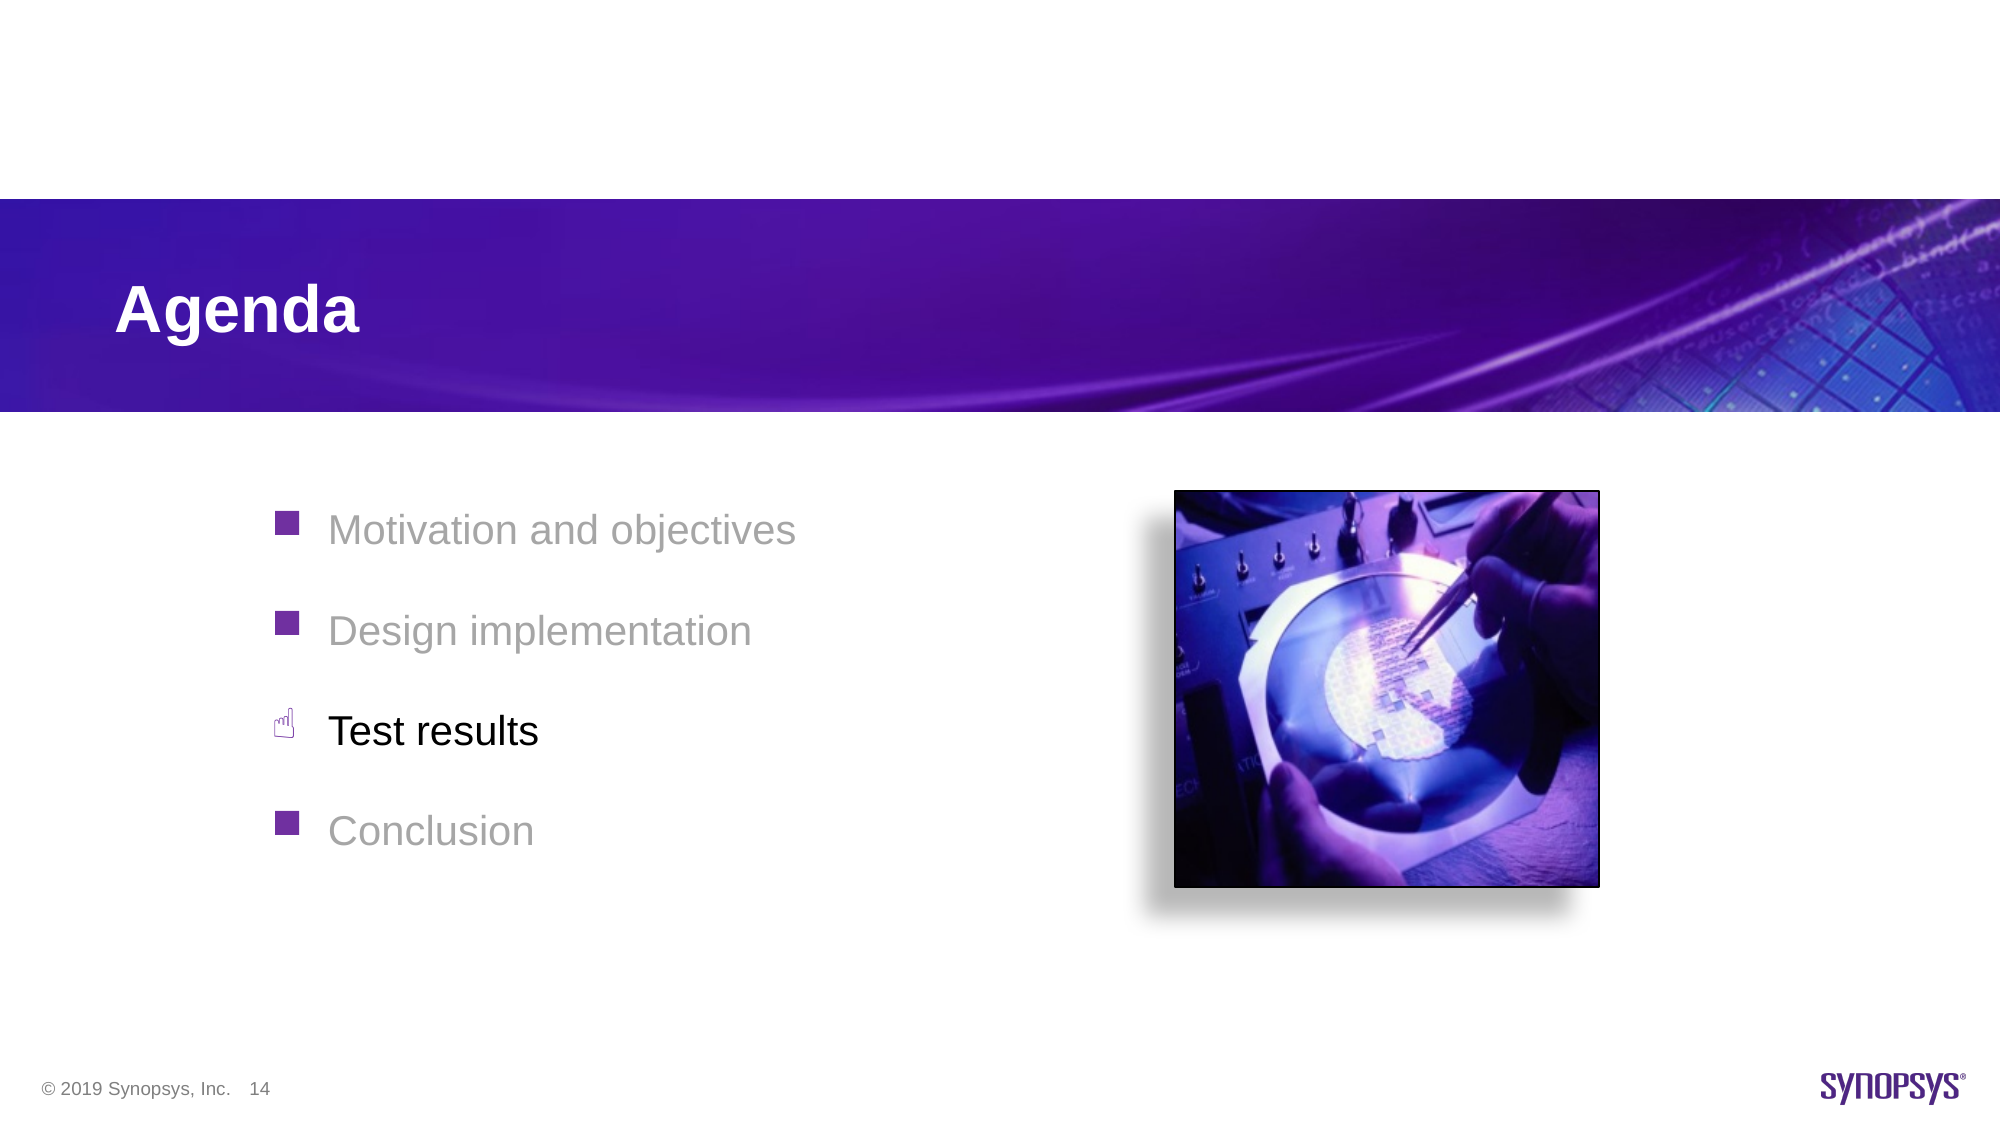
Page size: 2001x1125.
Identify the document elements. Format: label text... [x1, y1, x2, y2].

list Motivation and objectives Design implementation Test results Conclusion [256, 445, 1907, 1030]
text_box [1174, 490, 1599, 888]
picture [1821, 1073, 1966, 1109]
picture [0, 199, 2000, 412]
title Agenda [99, 212, 2000, 400]
